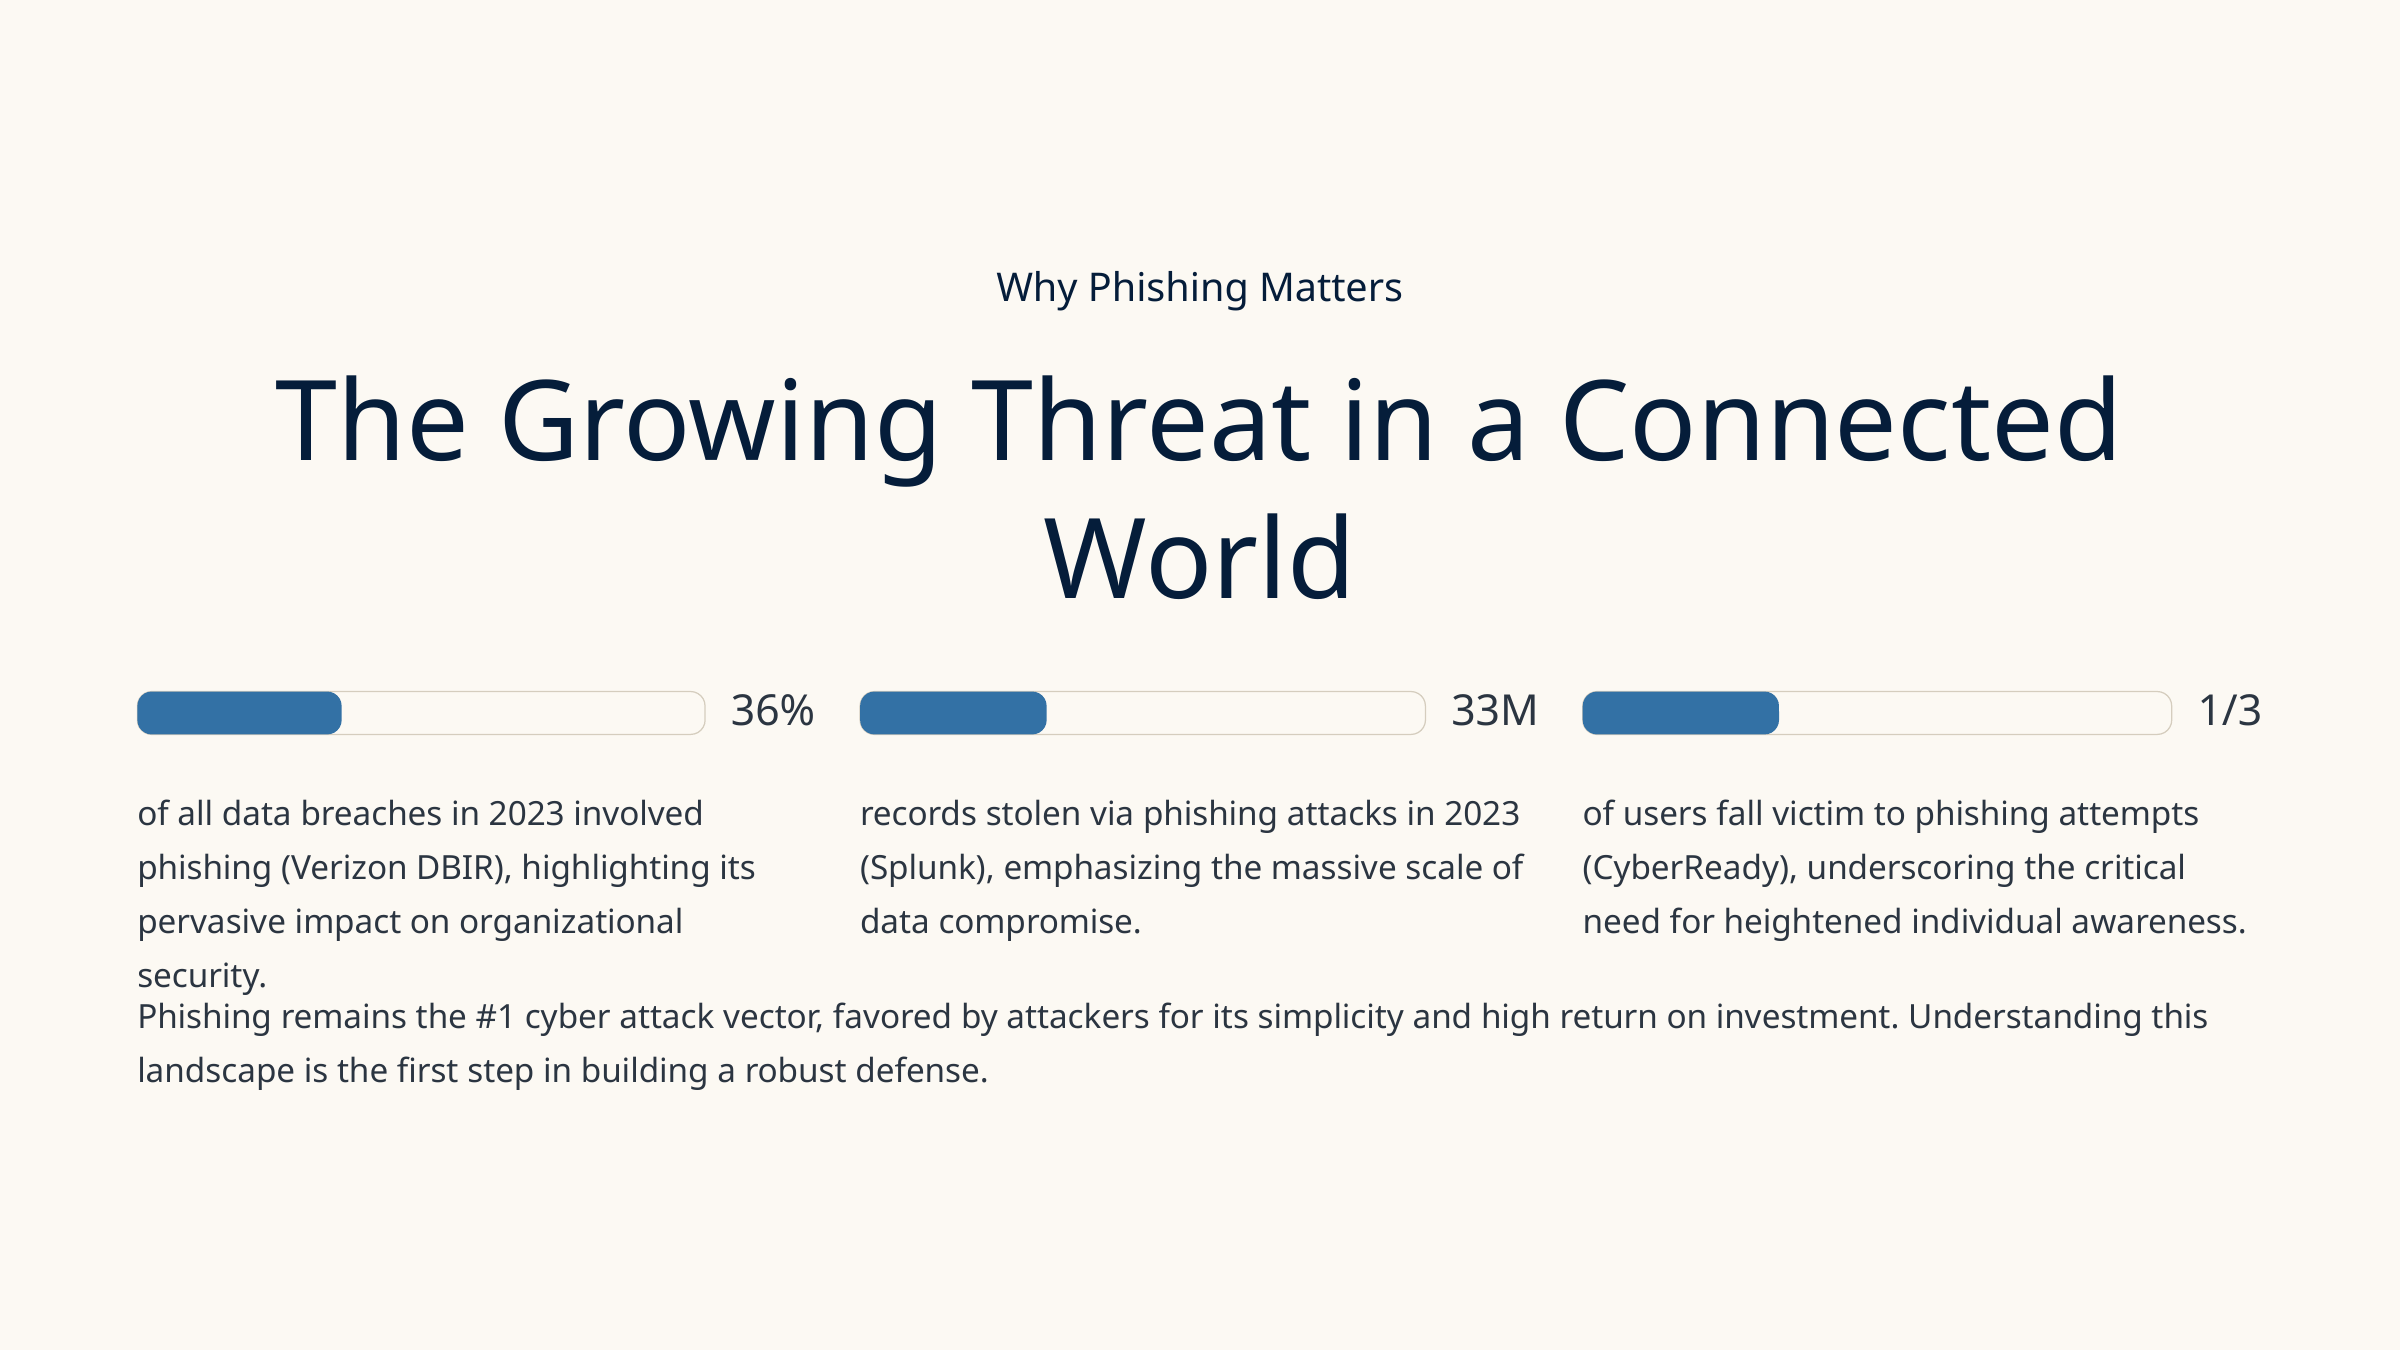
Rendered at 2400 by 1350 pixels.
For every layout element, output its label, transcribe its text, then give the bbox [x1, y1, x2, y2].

text_box Phishing remains the #1 cyber attack vector, favored by attackers for its simplicity and high return on investment. Understanding this landscape is the first step in building a robust defense. [137, 980, 2263, 1091]
text_box Why Phishing Matters [990, 259, 1410, 310]
text_box of all data breaches in 2023 involved phishing (Verizon DBIR), highlighting its pervasive impact on organizational security. [137, 777, 818, 943]
text_box records stolen via phishing attacks in 2023 (Splunk), emphasizing the massive scale of data compromise. [860, 777, 1540, 943]
text_box [860, 691, 1047, 735]
text_box The Growing Threat in a Connected World [137, 343, 2263, 623]
text_box 1/3 [2197, 691, 2263, 735]
text_box [331, 691, 706, 735]
text_box of users fall victim to phishing attempts (CyberReady), underscoring the critical need for heightened individual awareness. [1582, 777, 2263, 943]
text_box [1582, 691, 1780, 735]
text_box [1768, 691, 2172, 735]
text_box [1036, 691, 1426, 735]
text_box 36% [730, 691, 818, 735]
text_box [137, 691, 342, 735]
text_box 33M [1451, 691, 1540, 735]
